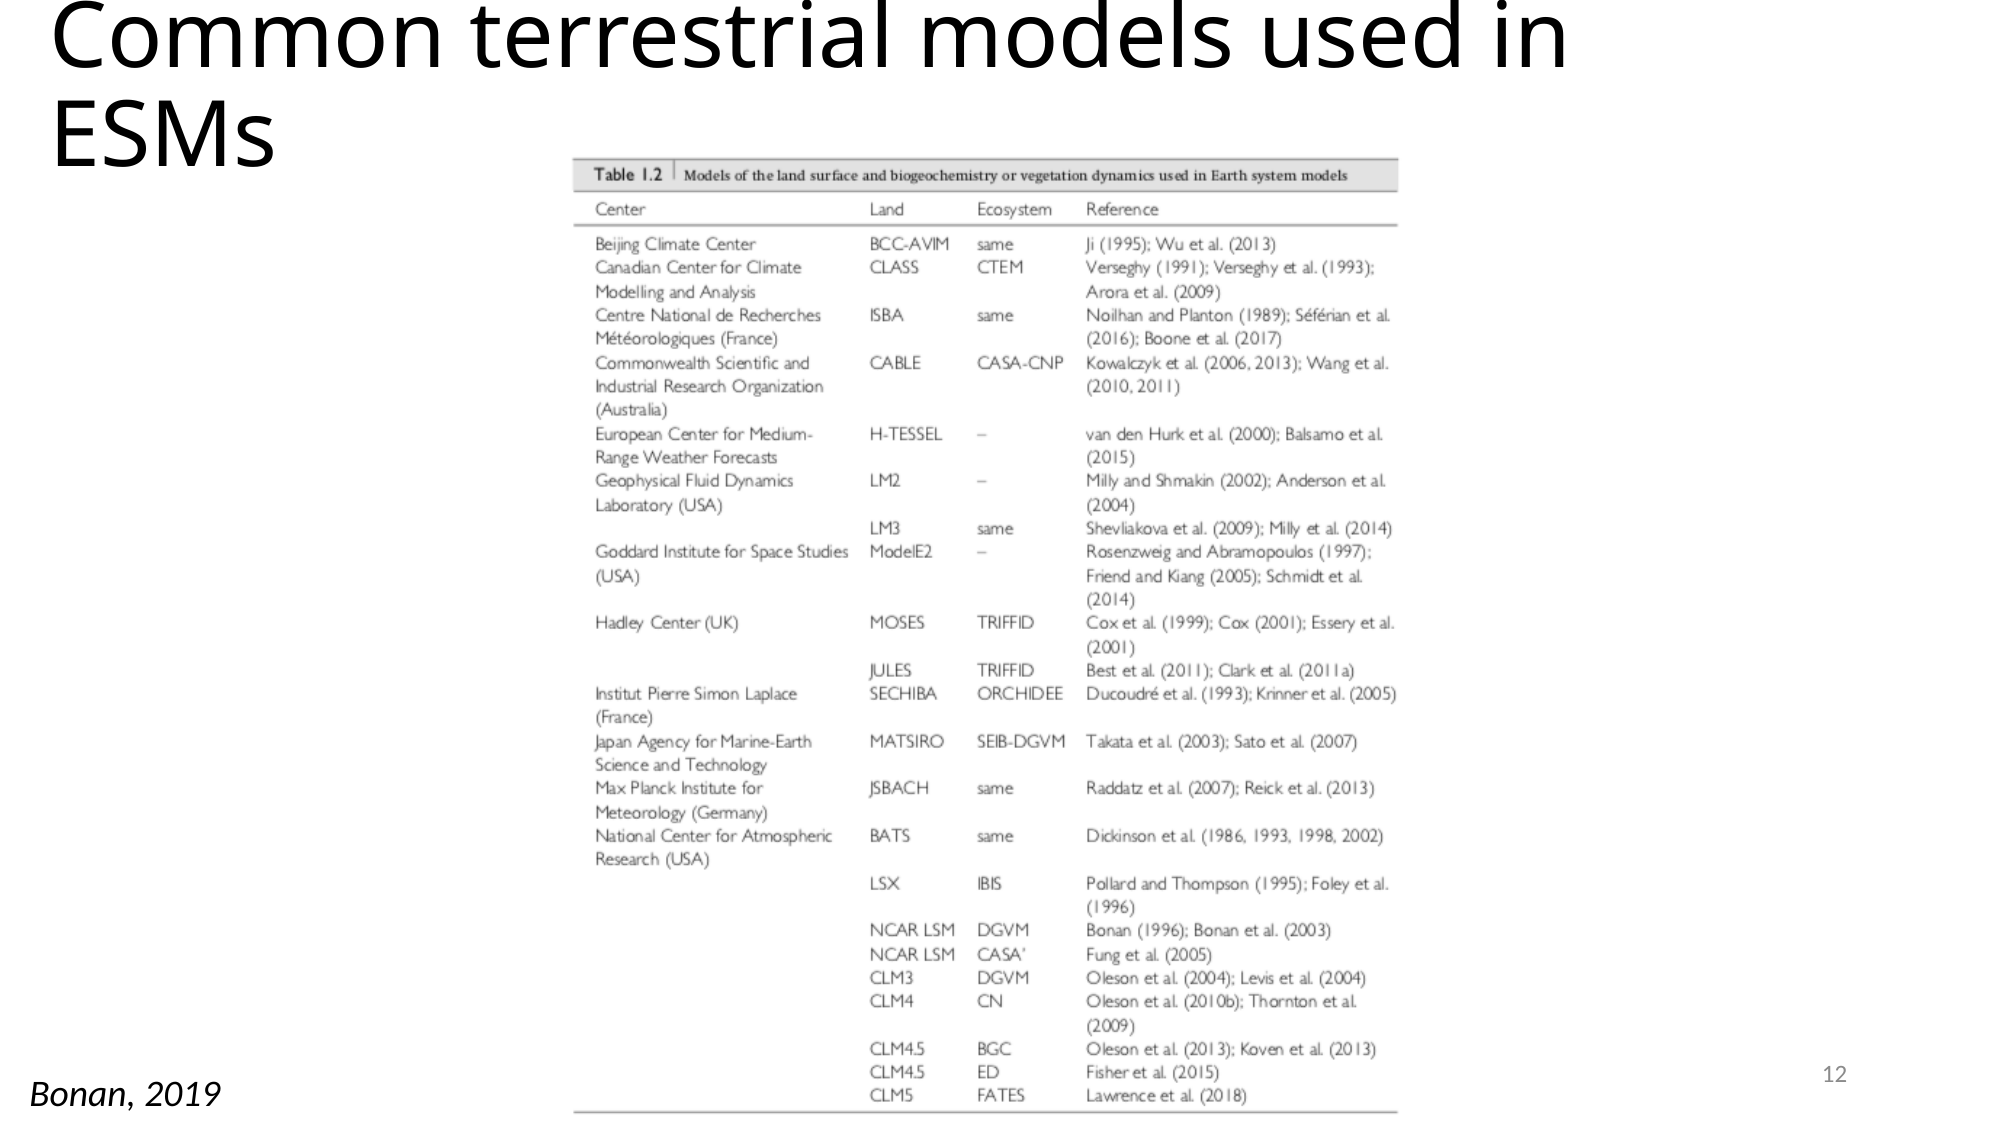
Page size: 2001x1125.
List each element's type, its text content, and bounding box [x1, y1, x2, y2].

title Common terrestrial models used in ESMs [34, 0, 1760, 197]
slide_number 12 [1413, 1042, 1863, 1103]
picture [562, 146, 1413, 1125]
text_box Bonan, 2019 [14, 1061, 261, 1122]
